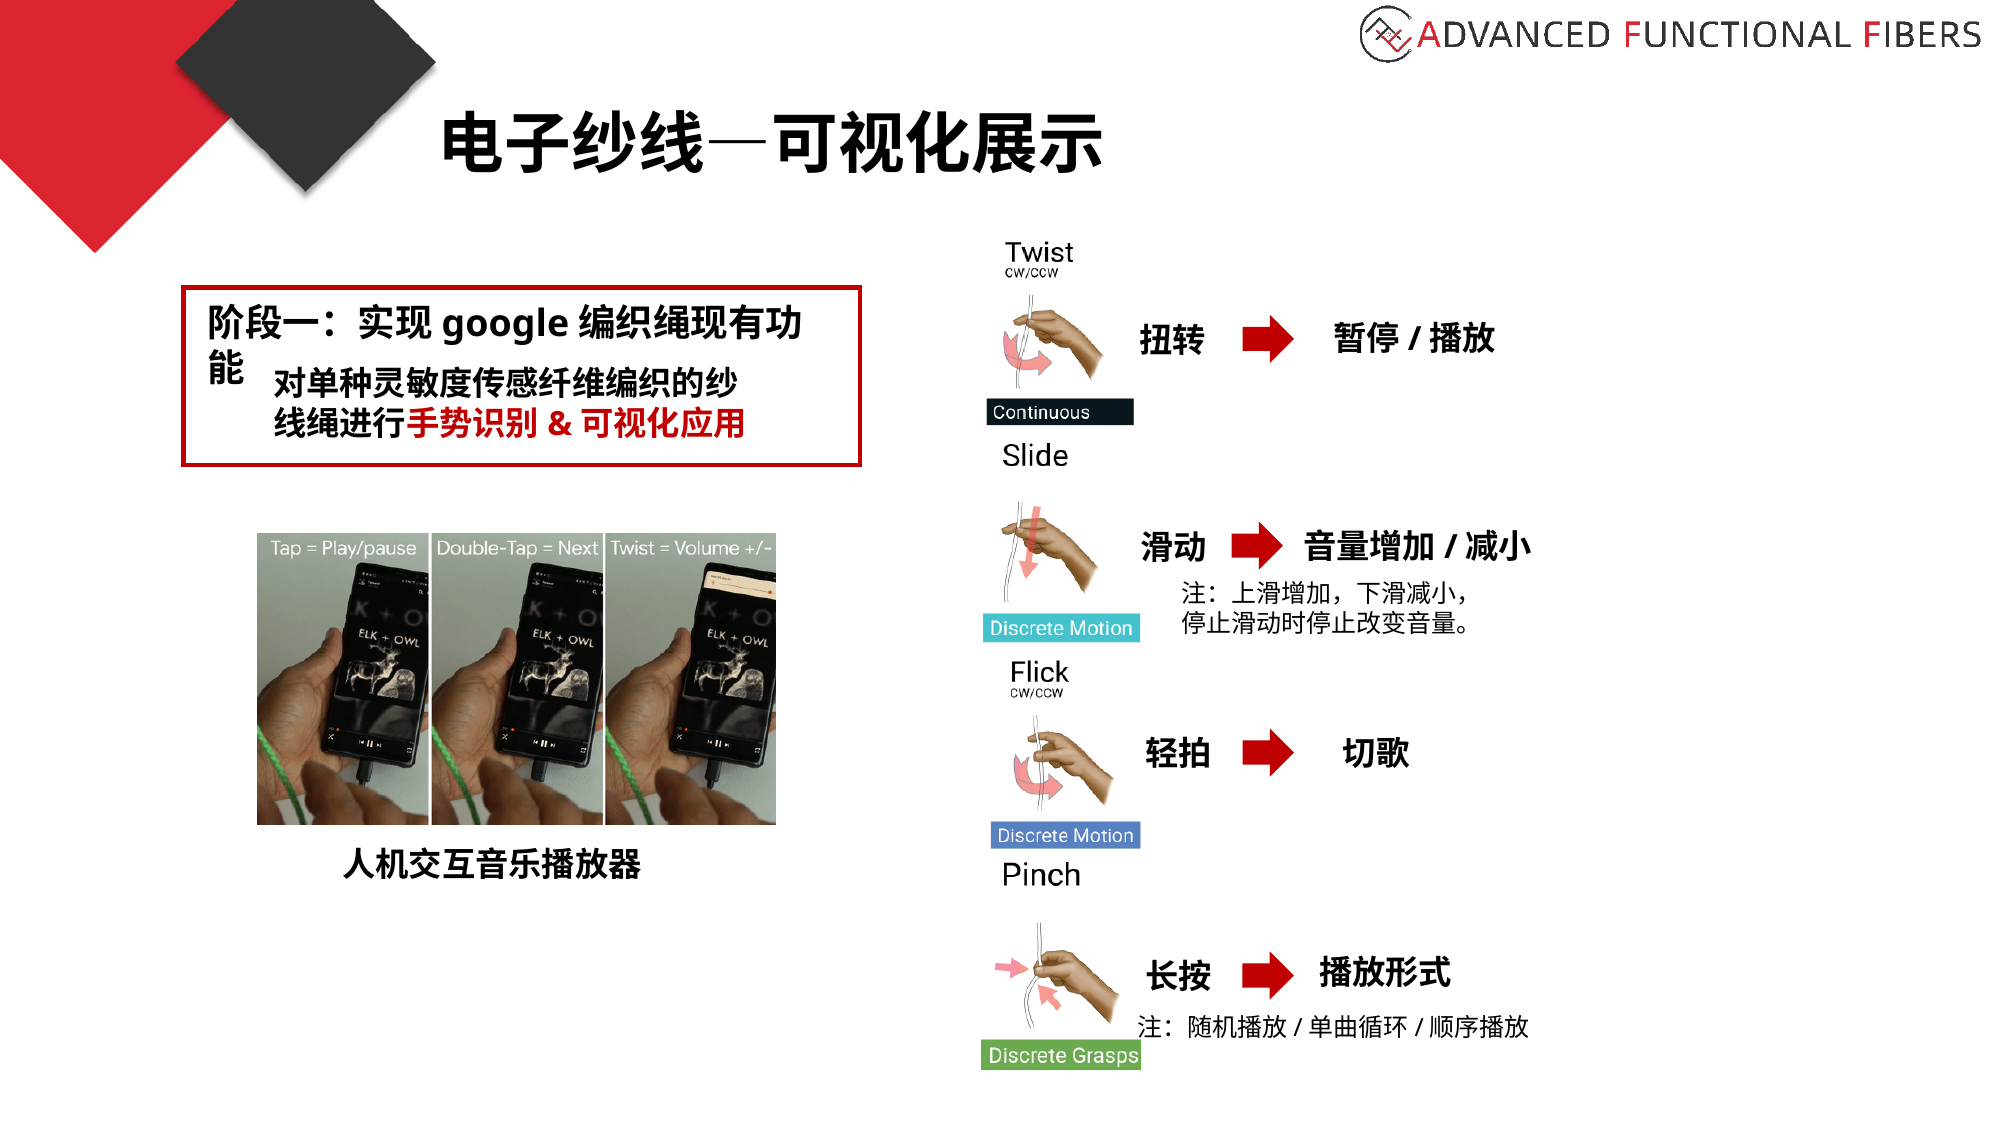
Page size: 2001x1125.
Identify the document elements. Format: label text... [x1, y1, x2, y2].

text_box 注：随机播放/单曲循环/顺序播放 [1142, 1004, 1545, 1049]
text_box 轻拍 [1144, 724, 1247, 780]
list 电子纱线—可视化展示 [422, 71, 2000, 220]
text_box 音量增加/减小 [1288, 517, 1643, 573]
text_box 播放形式 [1304, 944, 1492, 1000]
text_box 暂停/播放 [1318, 309, 1673, 365]
picture [978, 441, 1142, 645]
text_box [183, 287, 861, 466]
text_box [1241, 312, 1296, 366]
picture [978, 229, 1142, 429]
picture [986, 653, 1144, 852]
picture [967, 856, 1142, 1071]
text_box [1247, 948, 1296, 1003]
text_box 长按 [1142, 947, 1247, 1003]
text_box 切歌 [1328, 724, 1444, 780]
picture [0, 0, 444, 253]
picture [257, 533, 776, 825]
text_box [1247, 726, 1296, 780]
text_box 人机交互音乐播放器 [327, 835, 682, 891]
picture [1339, 0, 2000, 68]
text_box 滑动 [1142, 519, 1242, 574]
text_box 扭转 [1142, 312, 1241, 367]
text_box 注：上滑增加，下滑减小，停止滑动时停止改变音量。 [1166, 570, 1521, 645]
text_box [1242, 519, 1285, 570]
